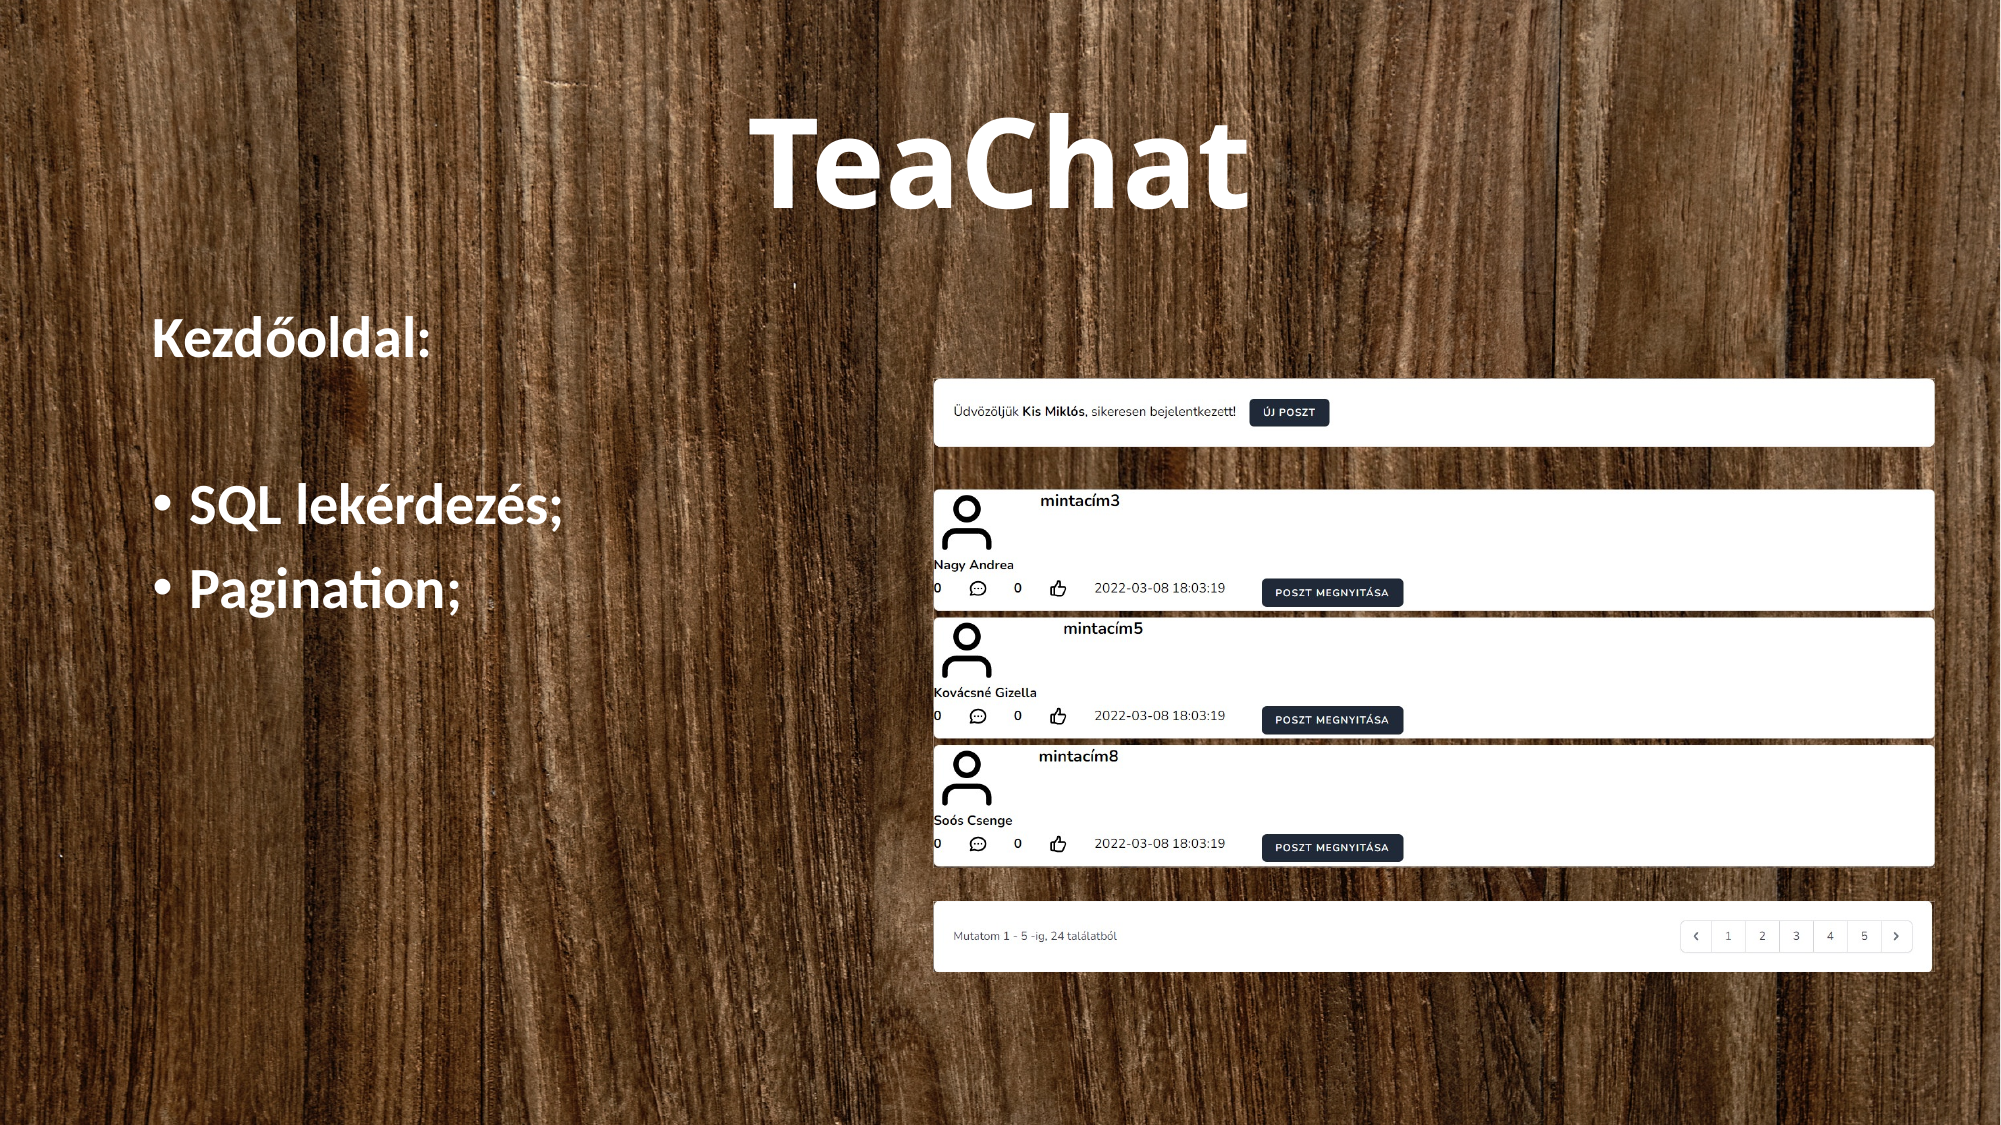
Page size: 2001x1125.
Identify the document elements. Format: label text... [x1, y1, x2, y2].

picture [0, 0, 2001, 1125]
list Kezdőoldal: SQL lekérdezés; Pagination; [137, 299, 988, 1014]
title TeaChat [137, 59, 1863, 278]
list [933, 378, 1935, 868]
